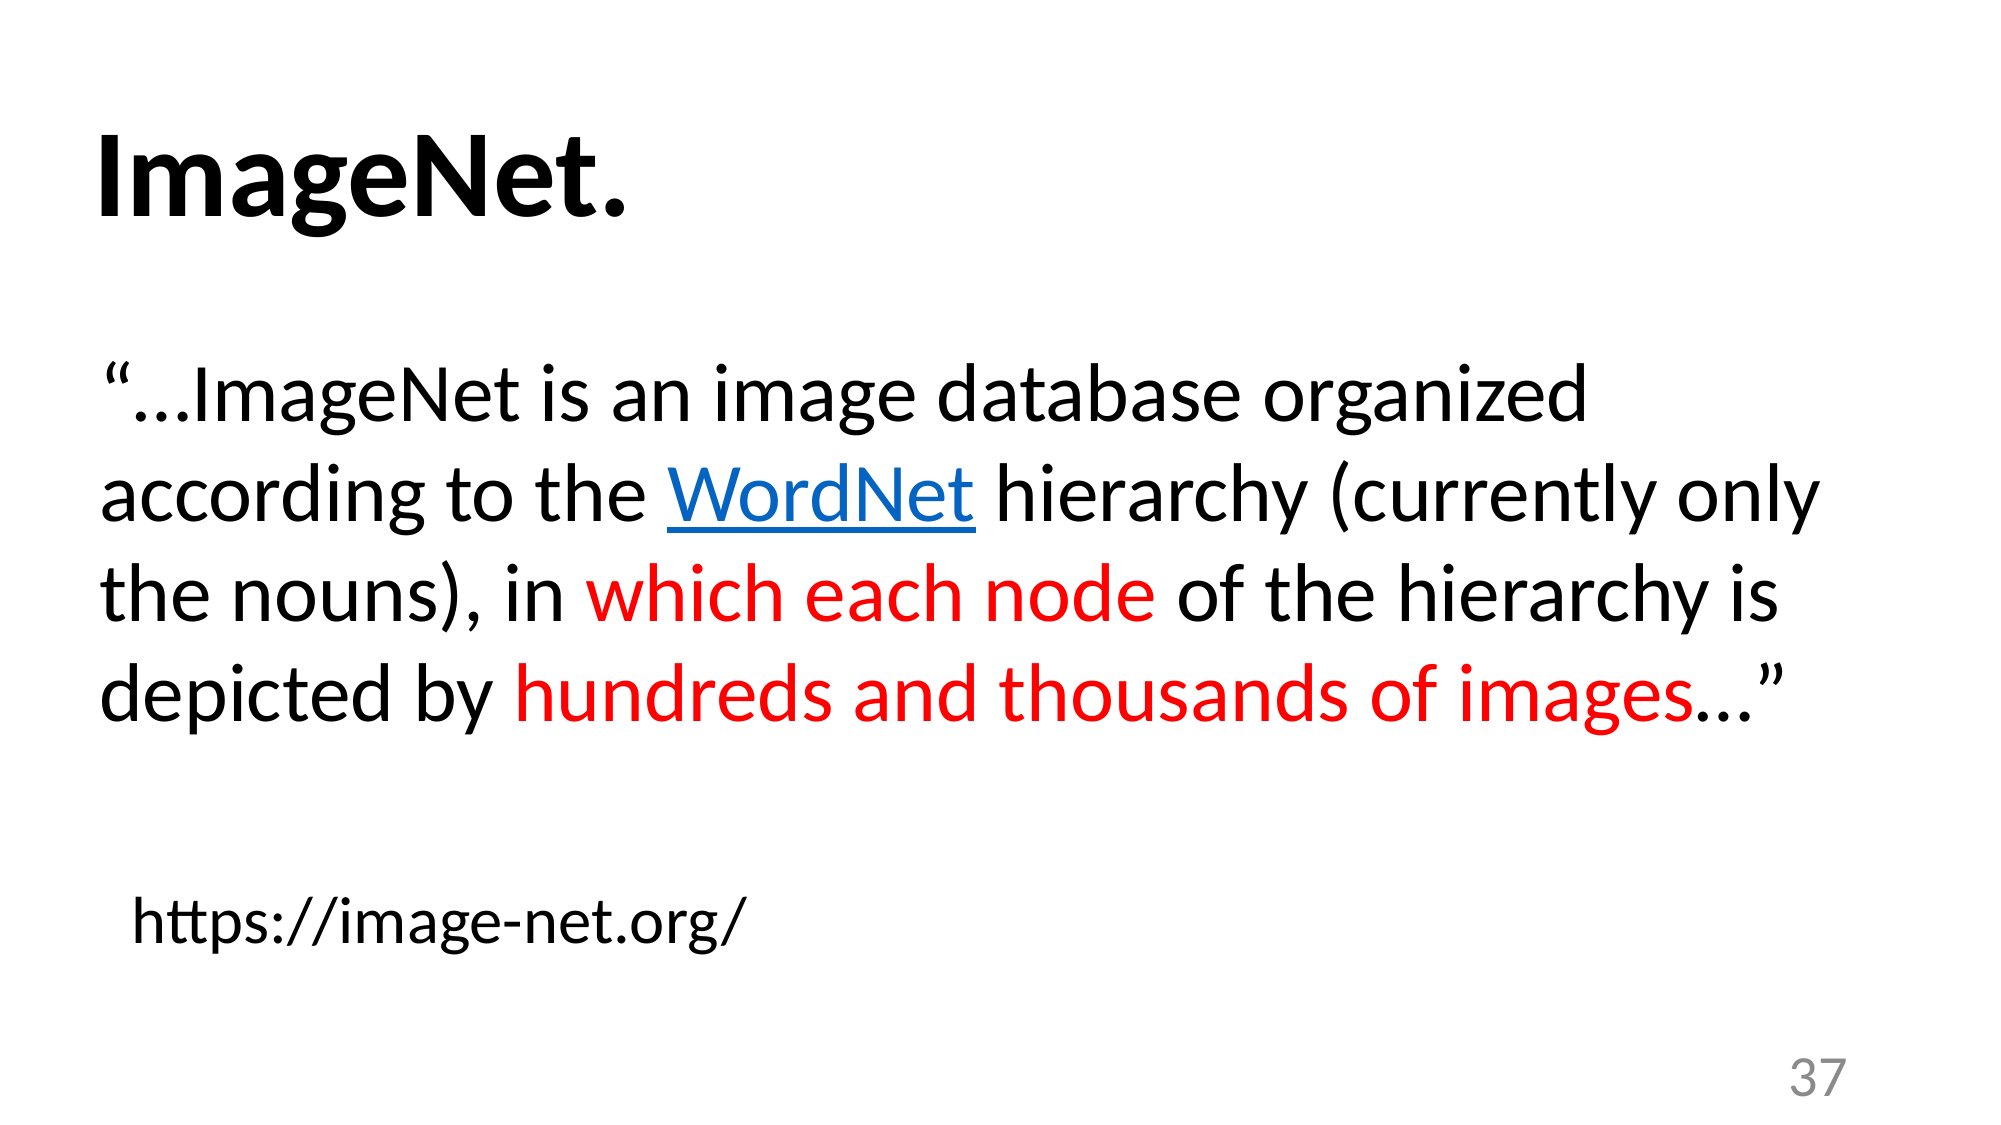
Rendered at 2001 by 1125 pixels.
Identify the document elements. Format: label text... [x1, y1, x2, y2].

slide_number 37 [1412, 1042, 1863, 1103]
text_box “…ImageNet is an image database organized according to the WordNet hierarchy (currently only the nouns), in which each node of the hierarchy is depicted by hundreds and thousands of images…” [84, 331, 1913, 746]
text_box ImageNet. [78, 83, 648, 249]
text_box https://image-net.org/ [117, 869, 763, 965]
